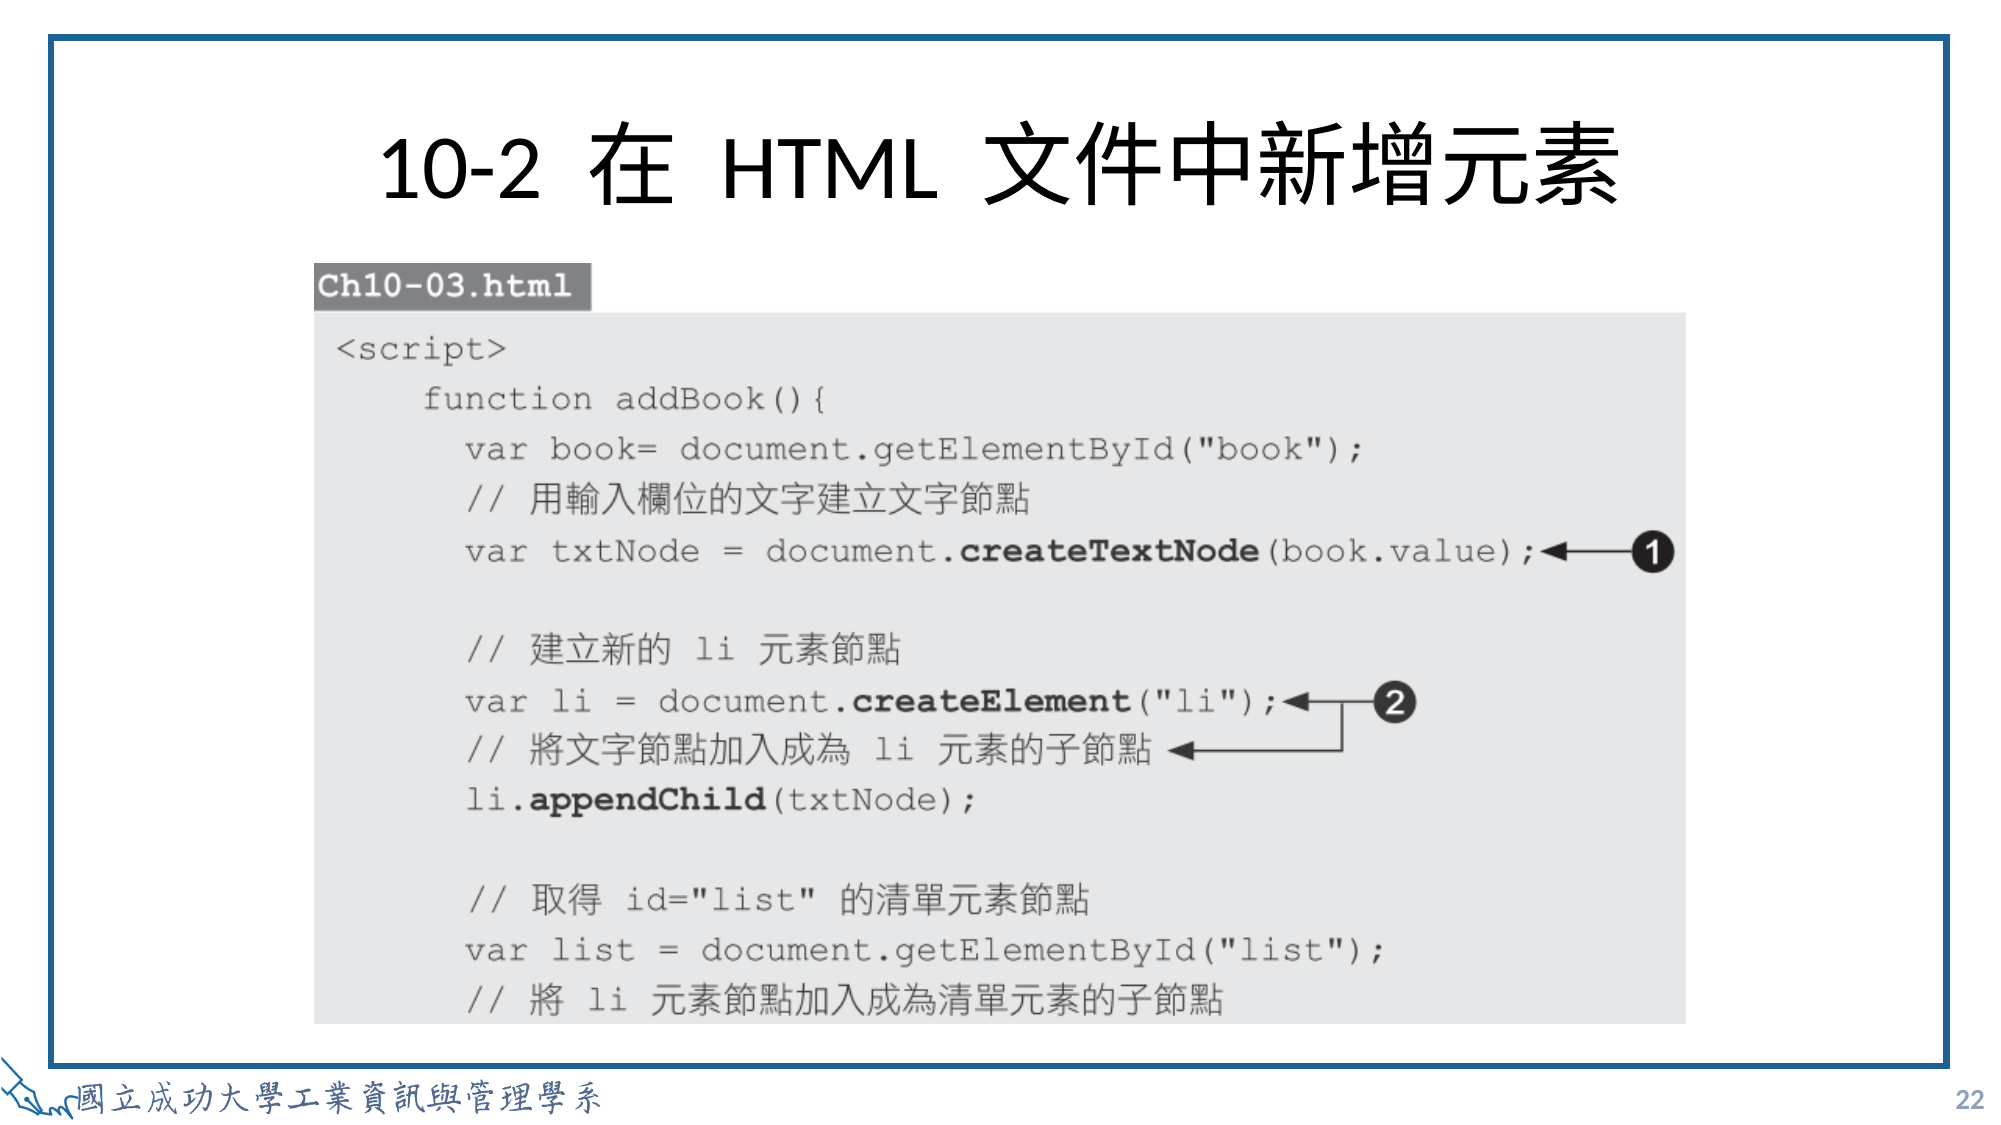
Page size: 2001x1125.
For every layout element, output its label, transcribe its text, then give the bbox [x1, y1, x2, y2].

slide_number 22 [1550, 1067, 2000, 1125]
title 10-2 在 HTML 文件中新增元素 [137, 59, 1863, 278]
picture [313, 263, 1686, 1024]
picture [0, 1049, 80, 1125]
